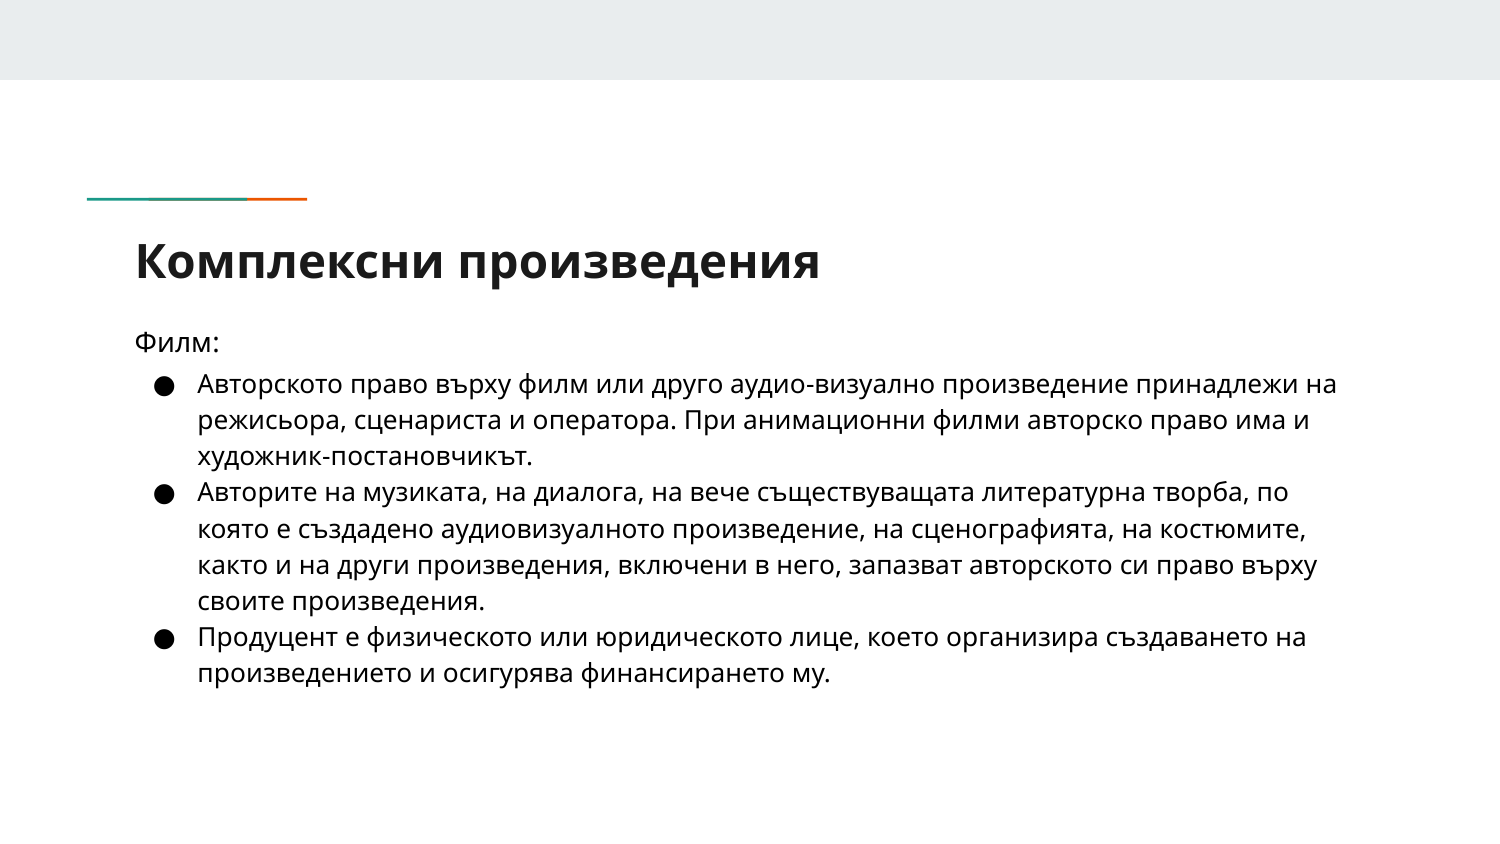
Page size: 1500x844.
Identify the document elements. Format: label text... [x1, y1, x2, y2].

title Комплексни произведения [119, 216, 1381, 304]
list Филм: Авторското право върху филм или друго аудио-визуално произведение принадлежи на режисьора, сценариста и оператора. При анимационни филми авторско право има и художник-постановчикът. Авторите на музиката, на диалога, на вече съществуващата литературна творба, по която е създадено аудиовизуалното произведение, на сценографията, на костюмите, както и на други произведения, включени в него, запазват авторското си право върху своите произведения. Продуцент е физическото или юридическото лице, което организира създаването на произведението и осигурява финансирането му. [119, 304, 1381, 712]
